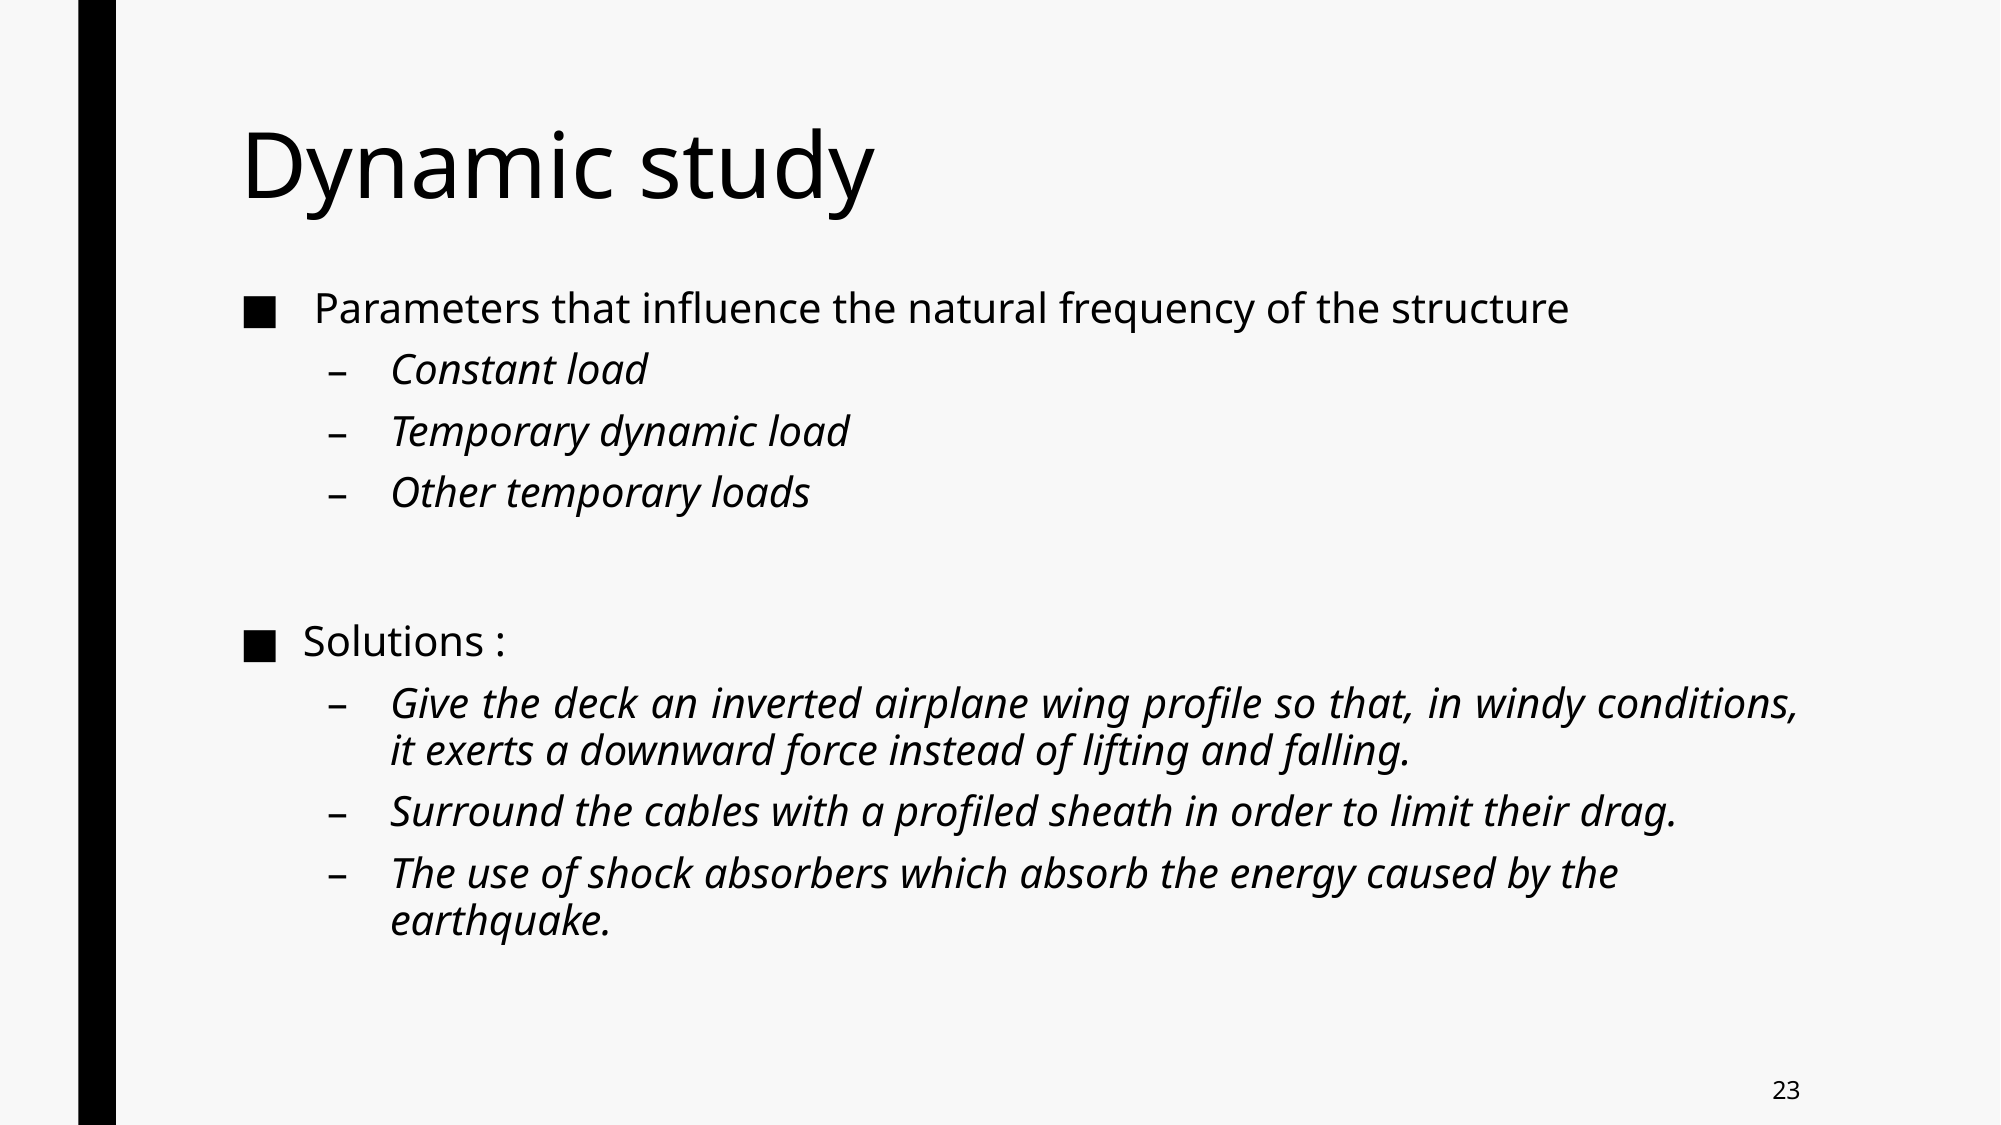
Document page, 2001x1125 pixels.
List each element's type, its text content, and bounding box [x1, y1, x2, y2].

slide_number 23 [1553, 1058, 1816, 1125]
list Parameters that influence the natural frequency of the structure Constant load Temporary dynamic load Other temporary loads Solutions : Give the deck an inverted airplane wing profile so that, in windy conditions, it exerts a downward force instead of lifting and falling. Surround the cables with a profiled sheath in order to limit their drag. The use of shock absorbers which absorb the energy caused by the earthquake. [225, 278, 1816, 963]
title Dynamic study [225, 112, 1800, 278]
